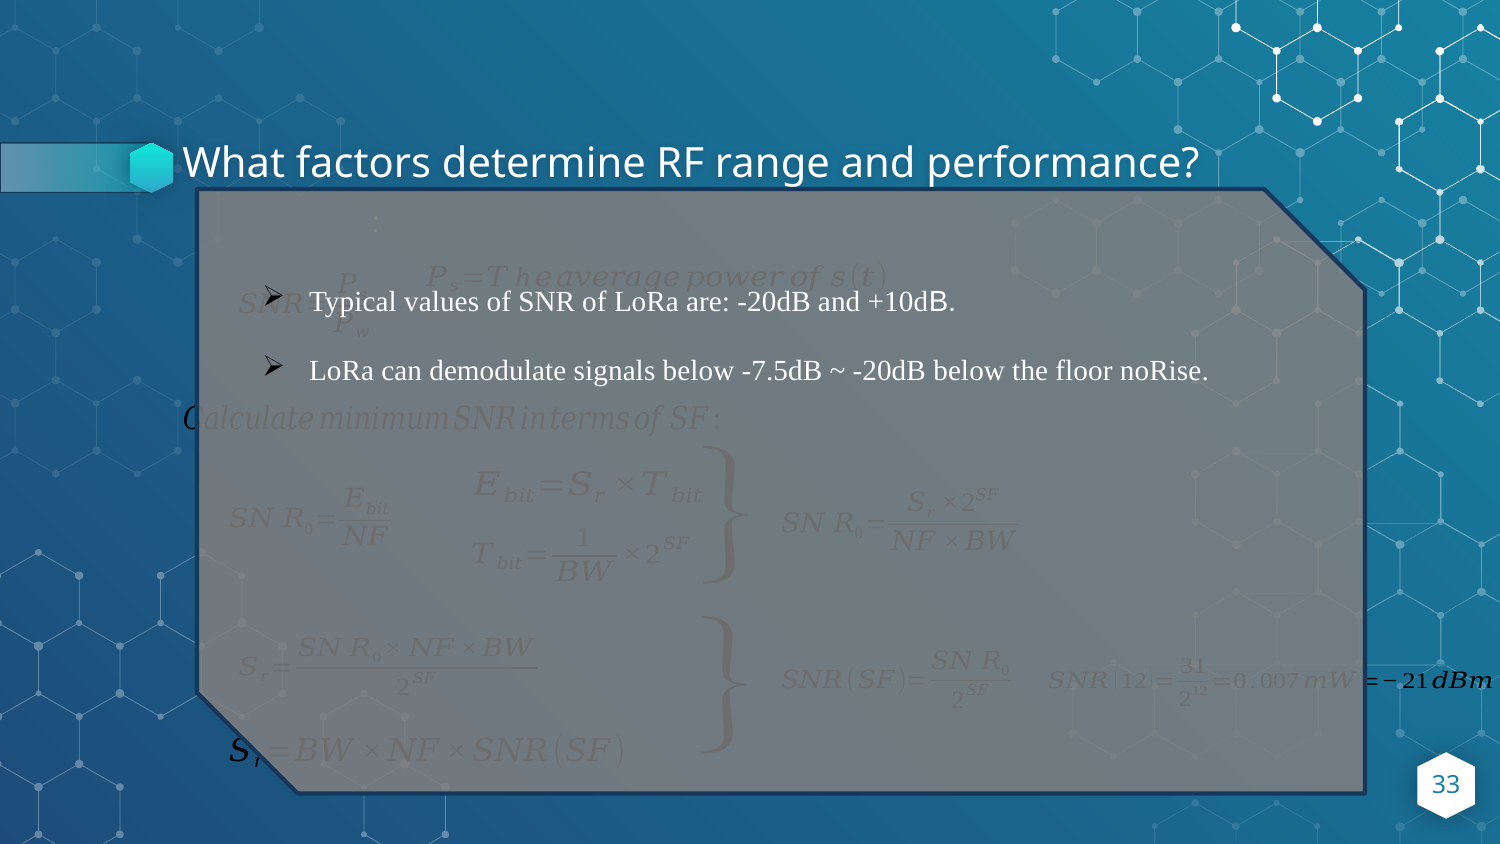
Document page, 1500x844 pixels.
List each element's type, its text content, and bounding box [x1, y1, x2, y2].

slide_number 33 [1417, 752, 1475, 819]
text_box Typical values ​​of SNR of LoRa are: -20dB and +10dB. LoRa can demodulate signals below -7.5dB ~ -20dB below the floor noRise. [194, 186, 1368, 796]
title What factors determine RF range and performance? [182, 134, 1500, 193]
